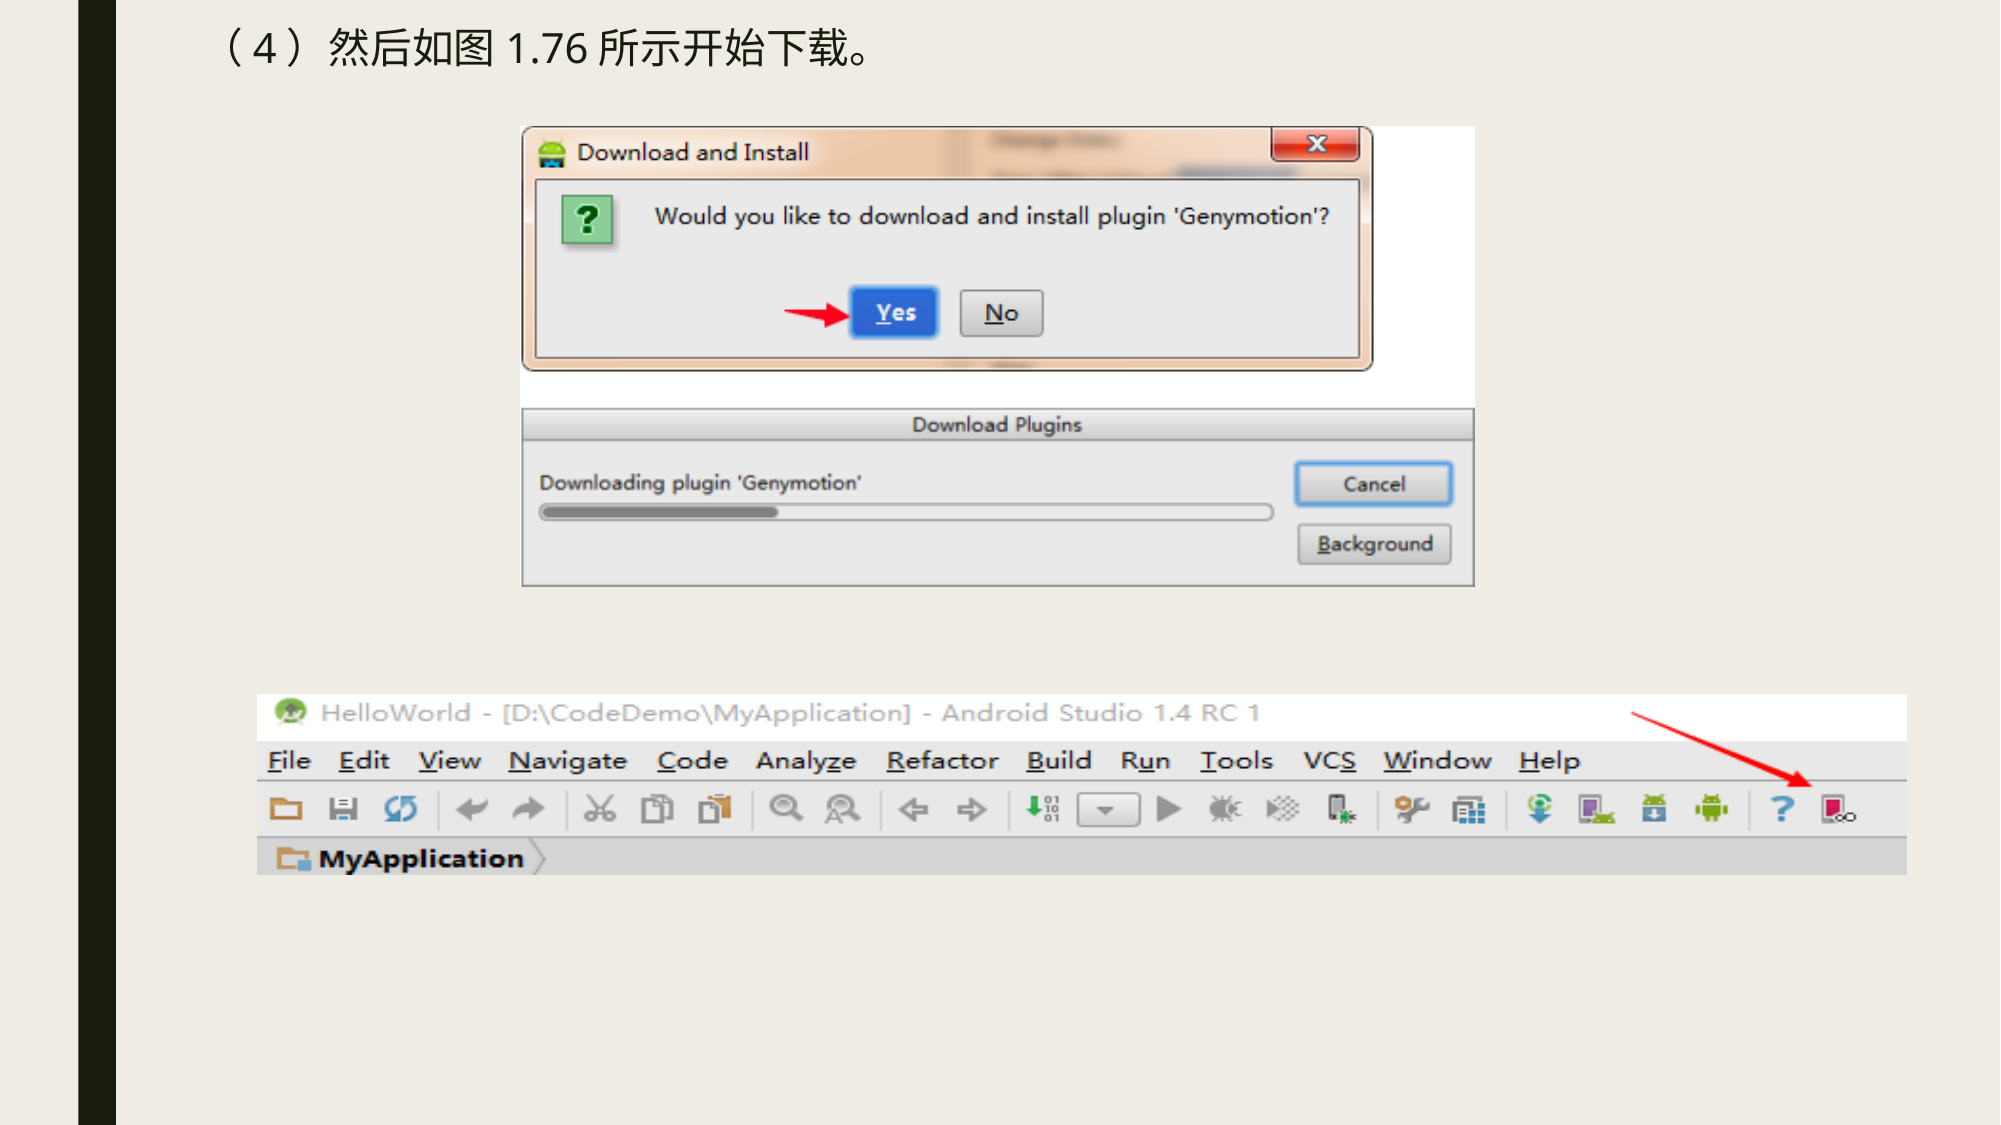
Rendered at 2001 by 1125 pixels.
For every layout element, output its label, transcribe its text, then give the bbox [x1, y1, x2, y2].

picture [257, 694, 1907, 875]
picture [520, 126, 1475, 588]
list （4）然后如图1.76所示开始下载。 [186, 18, 1950, 1094]
